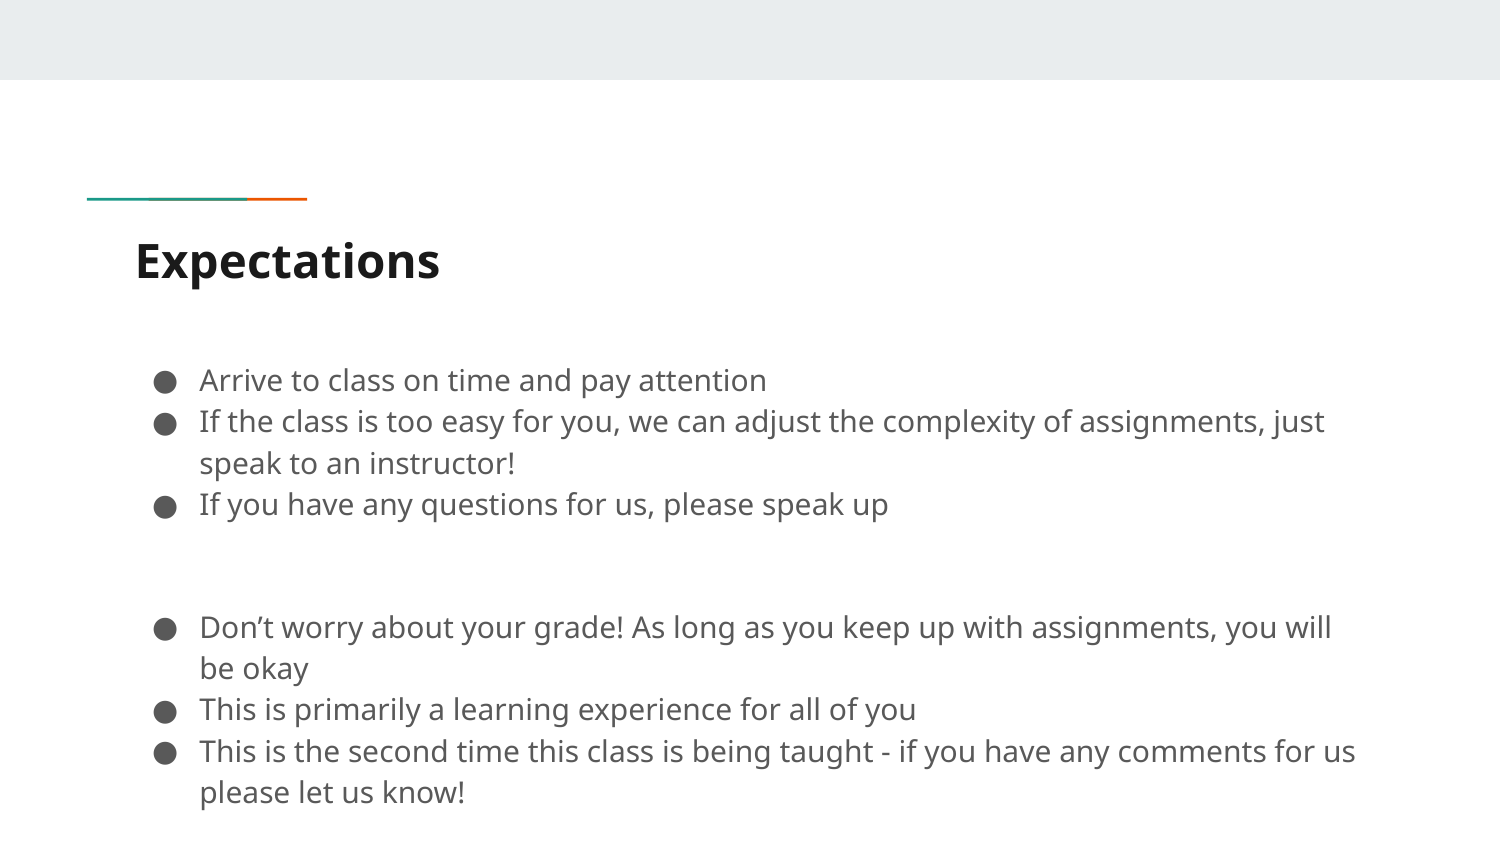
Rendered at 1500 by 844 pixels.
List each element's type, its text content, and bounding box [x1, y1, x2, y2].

list Arrive to class on time and pay attention If the class is too easy for you, we can adjust the complexity of assignments, just speak to an instructor! If you have any questions for us, please speak up Don’t worry about your grade! As long as you keep up with assignments, you will be okay This is primarily a learning experience for all of you This is the second time this class is being taught - if you have any comments for us please let us know! [119, 341, 1381, 829]
title Expectations [119, 216, 1381, 305]
